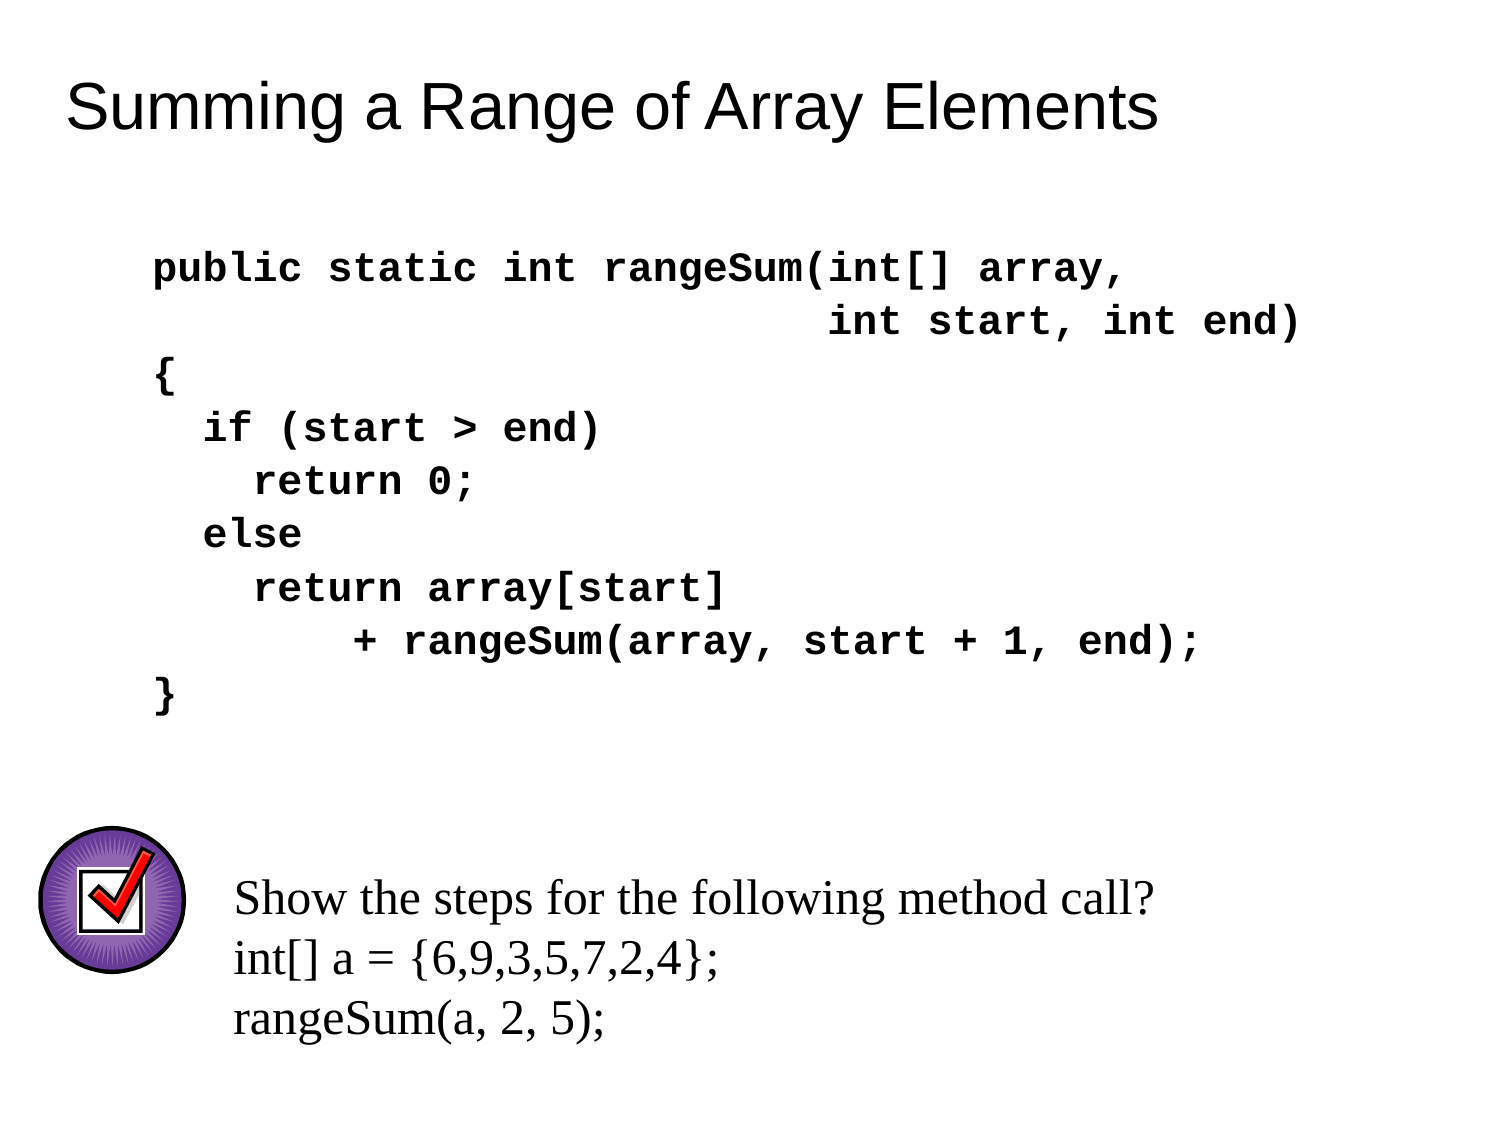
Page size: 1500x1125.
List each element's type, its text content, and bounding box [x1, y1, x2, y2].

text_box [37, 824, 1175, 1054]
title Summing a Range of Array Elements [49, 0, 1376, 151]
list public static int rangeSum(int[] array, int start, int end) { if (start > end) return 0; else return array[start] + rangeSum(array, start + 1, end); } [62, 237, 1424, 988]
